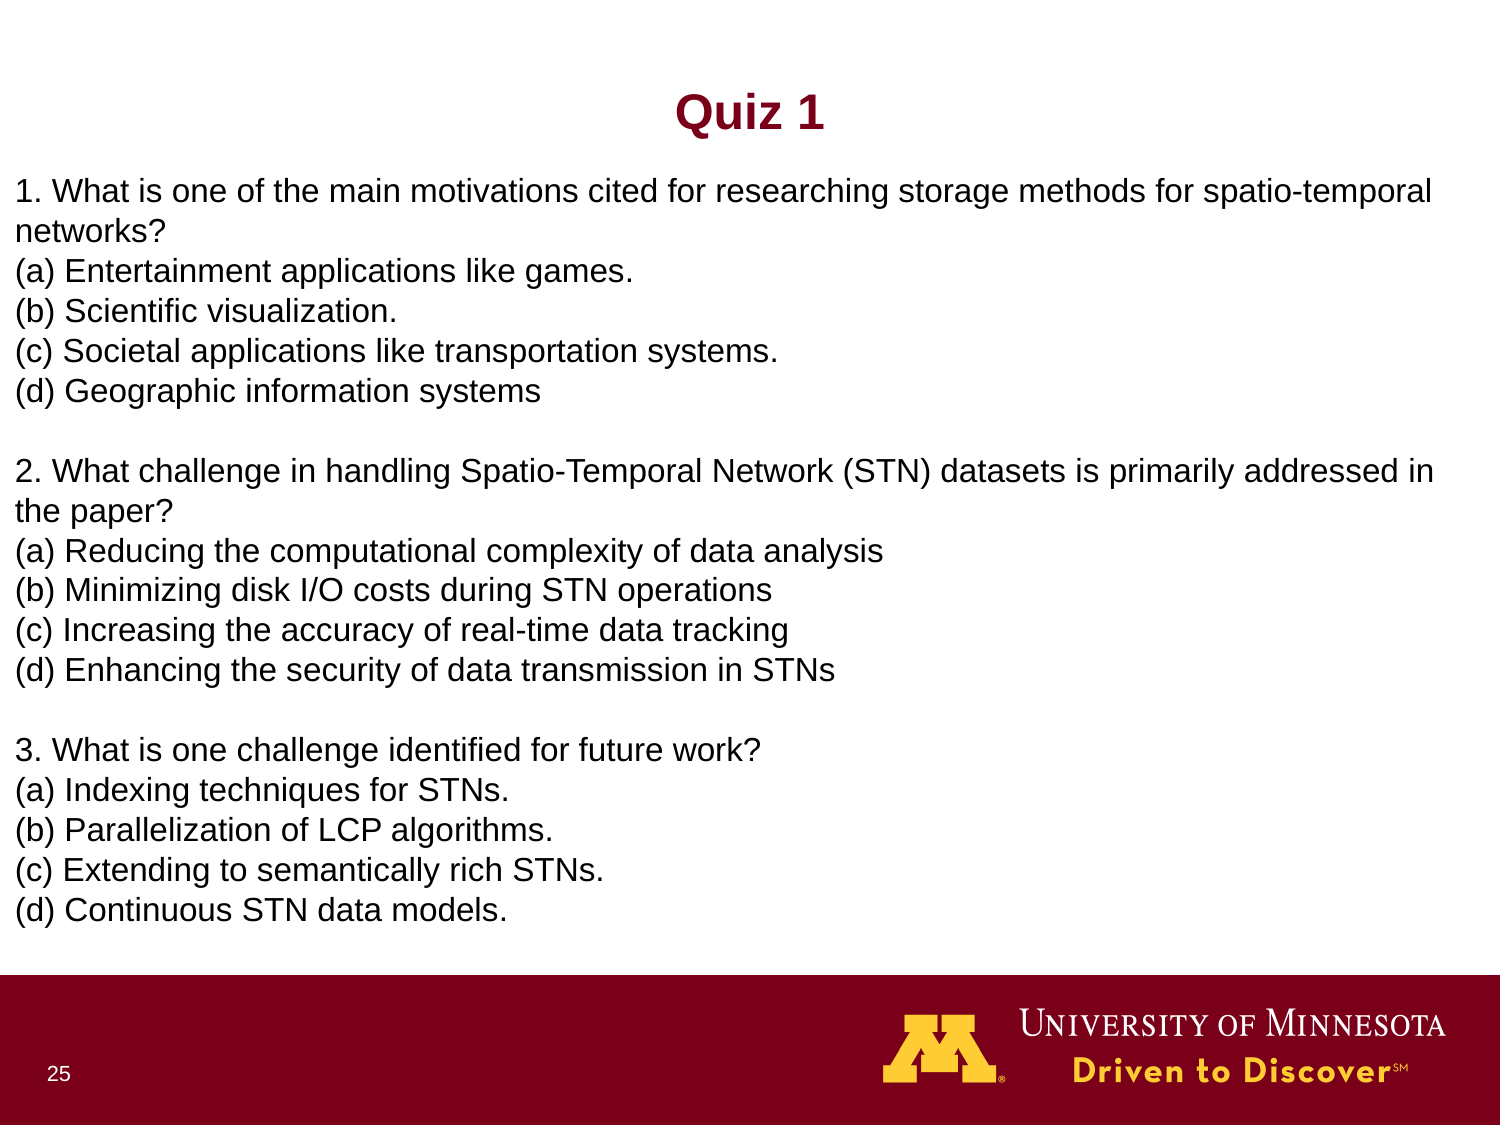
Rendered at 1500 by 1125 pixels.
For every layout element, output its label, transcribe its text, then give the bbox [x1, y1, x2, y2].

title Quiz 1 [112, 45, 1388, 162]
picture [0, 975, 1500, 1125]
slide_number 25 [30, 1042, 86, 1103]
text_box 1. What is one of the main motivations cited for researching storage methods for spatio-temporal networks? (a) Entertainment applications like games. (b) Scientific visualization. (c) Societal applications like transportation systems. (d) Geographic information systems 2. What challenge in handling Spatio-Temporal Network (STN) datasets is primarily addressed in the paper? (a) Reducing the computational complexity of data analysis (b) Minimizing disk I/O costs during STN operations (c) Increasing the accuracy of real-time data tracking (d) Enhancing the security of data transmission in STNs 3. What is one challenge identified for future work? (a) Indexing techniques for STNs. (b) Parallelization of LCP algorithms. (c) Extending to semantically rich STNs. (d) Continuous STN data models. [0, 162, 1470, 936]
